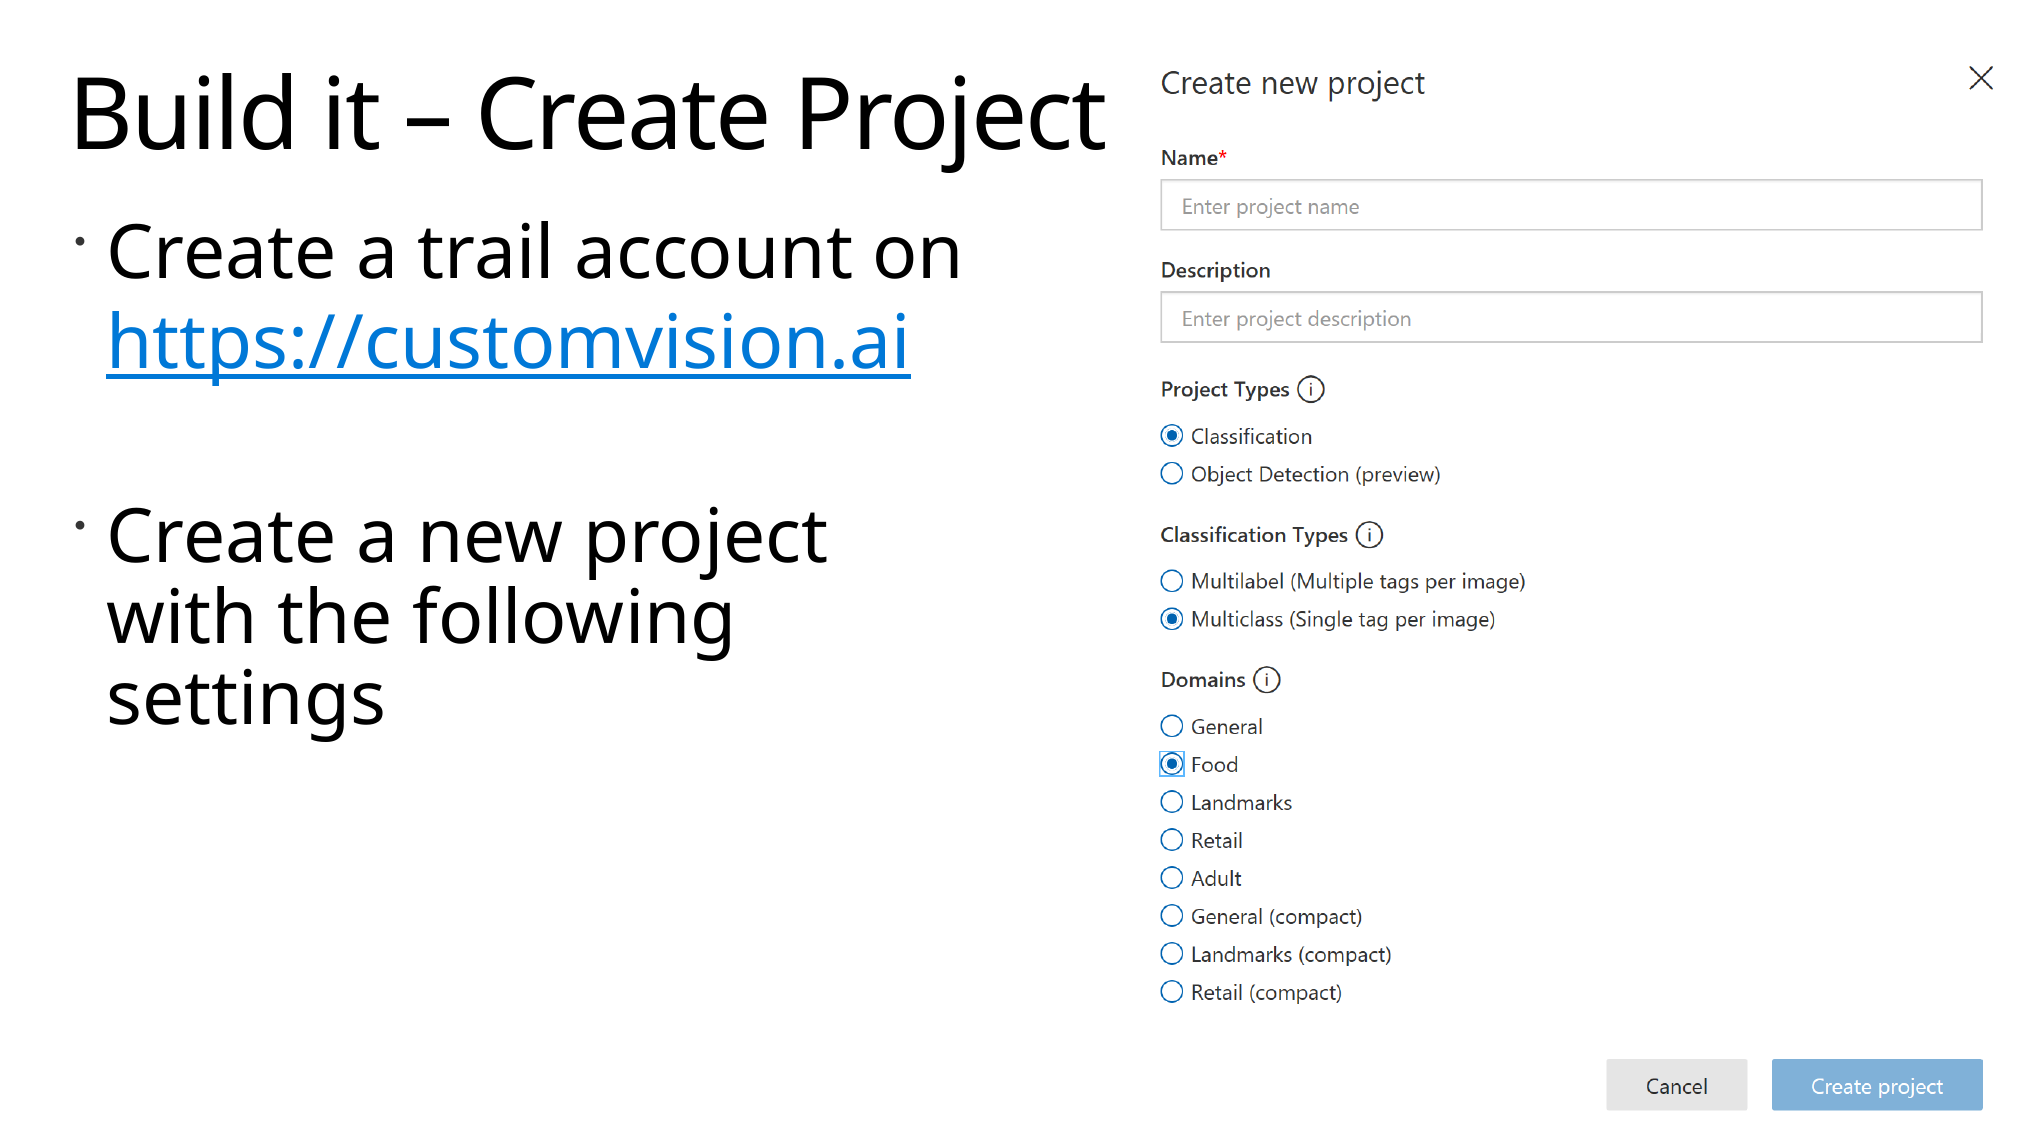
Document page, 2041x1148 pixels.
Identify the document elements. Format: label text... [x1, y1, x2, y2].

title Build it – Create Project [45, 48, 1119, 199]
picture [1119, 23, 2018, 1129]
list Create a trail account on https://customvision.ai Create a new project with the following settings [45, 198, 1021, 675]
